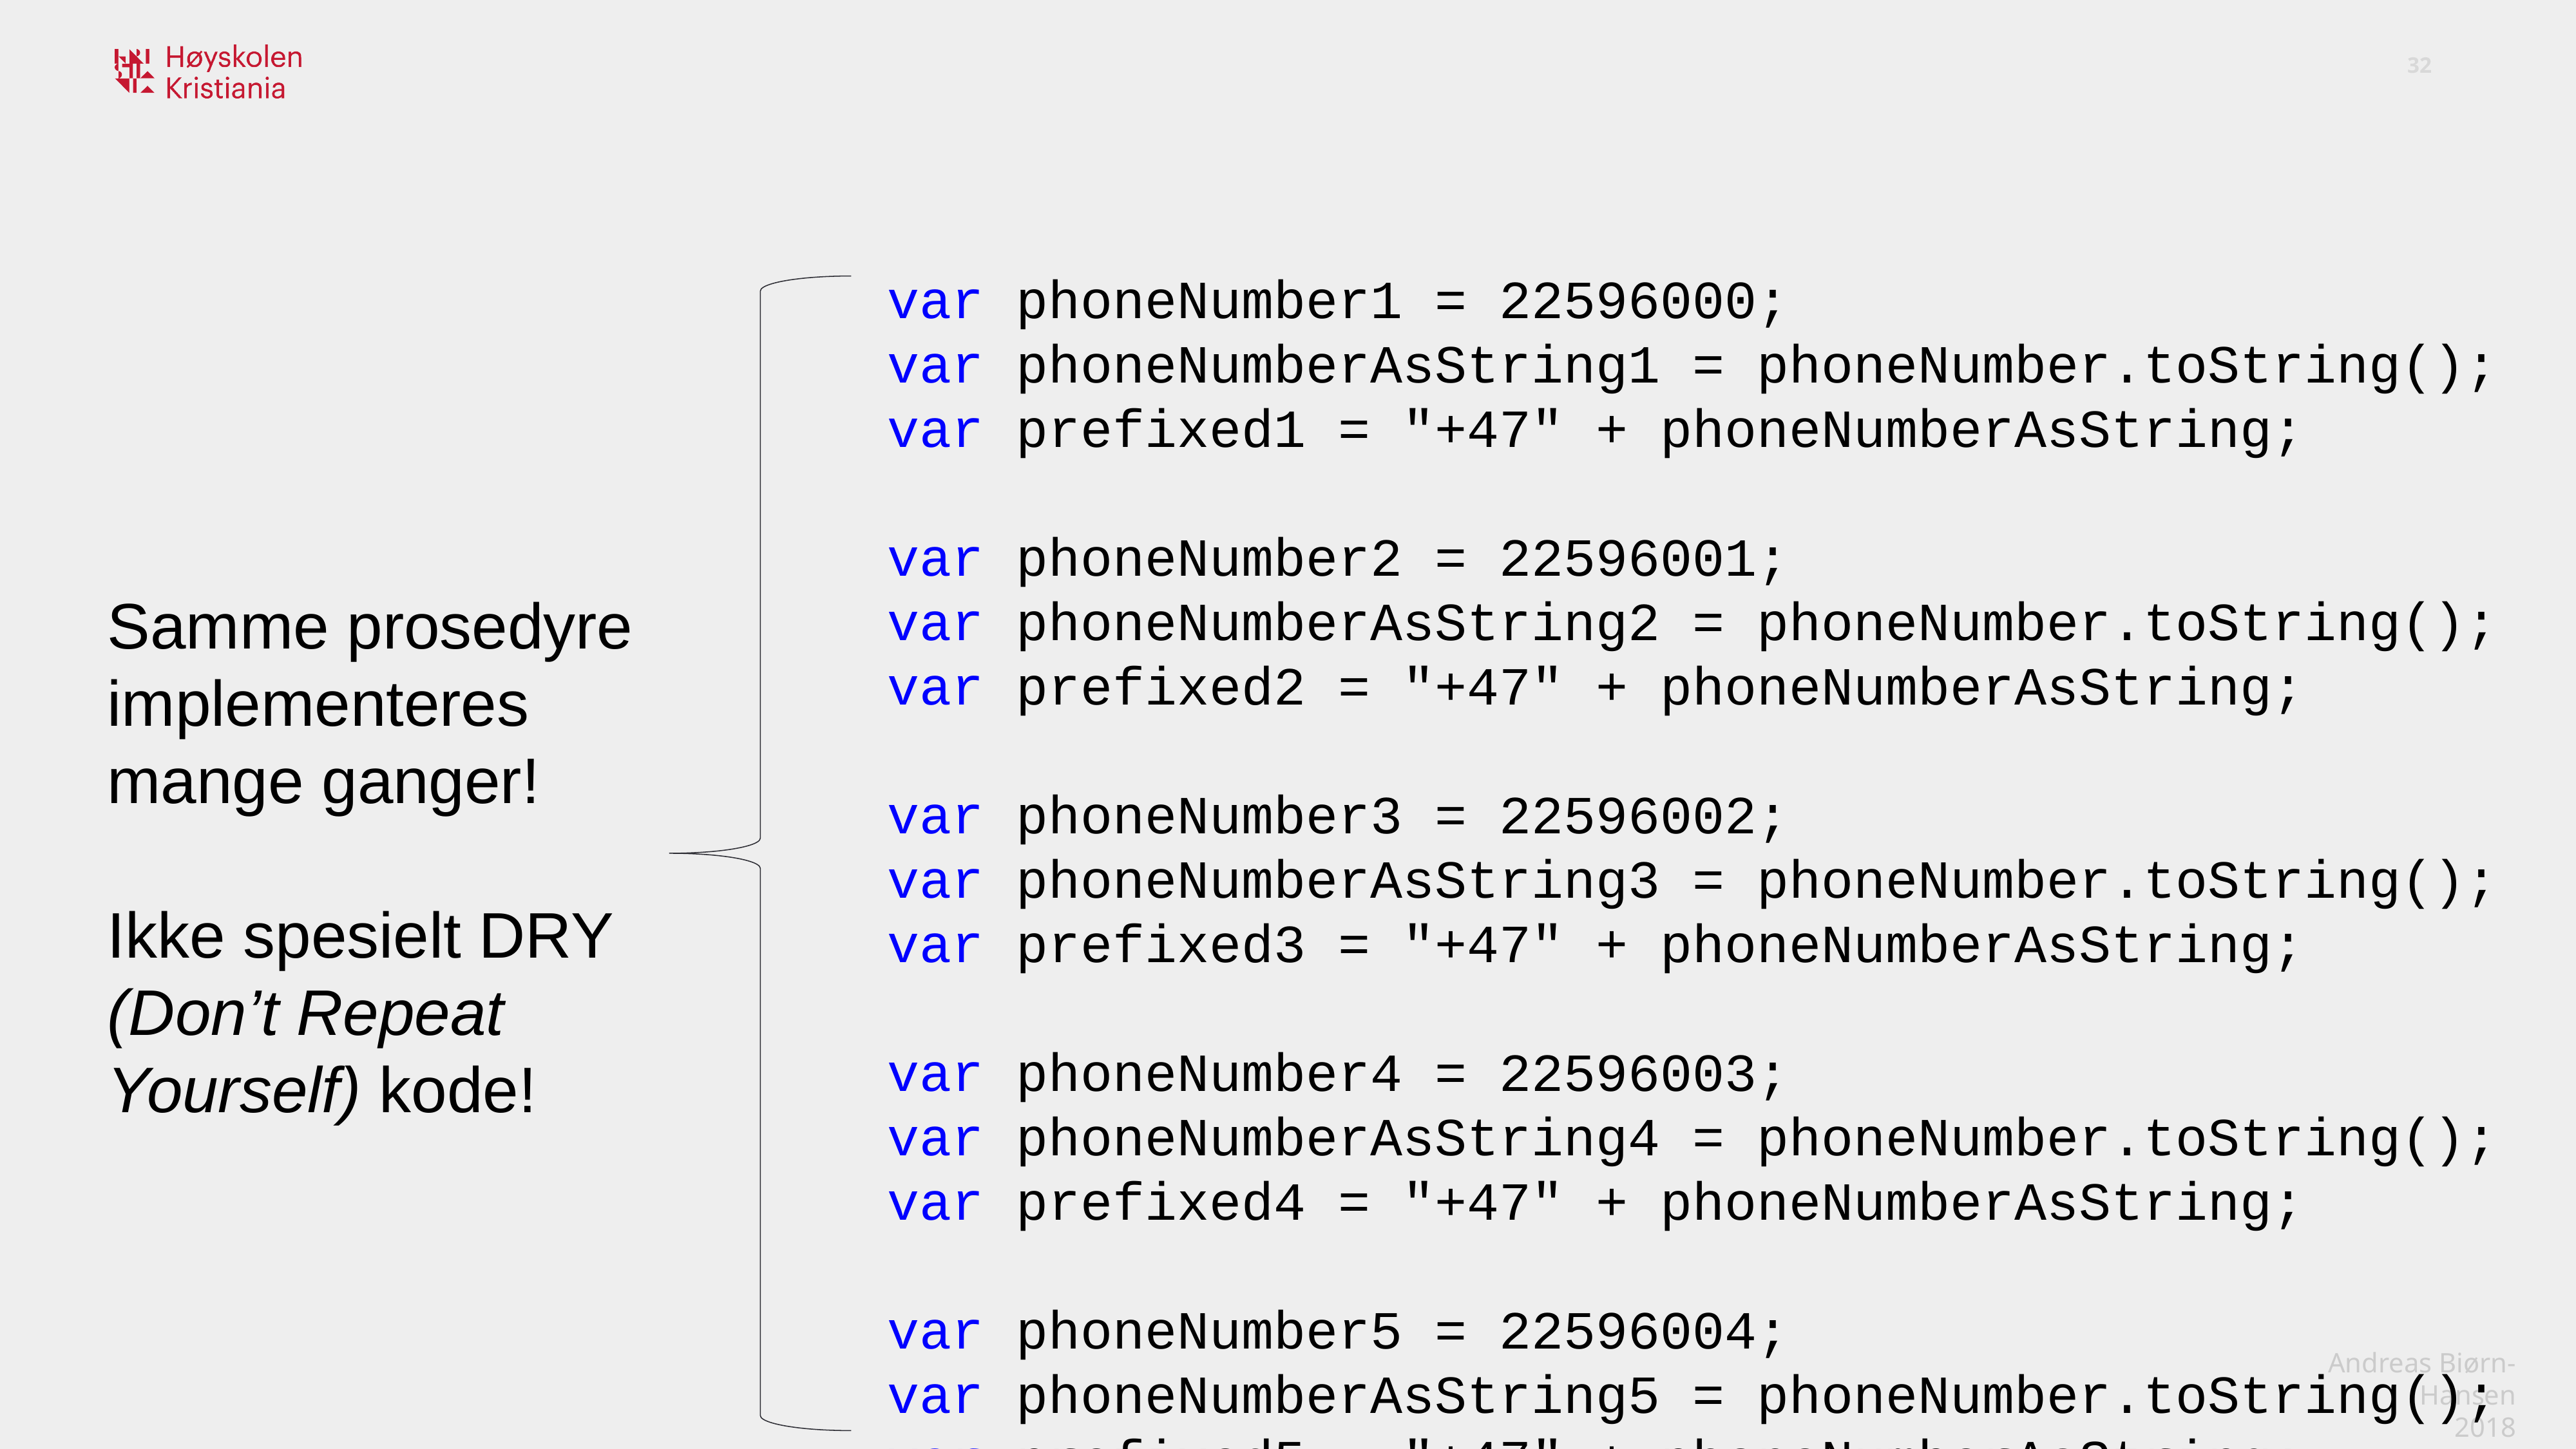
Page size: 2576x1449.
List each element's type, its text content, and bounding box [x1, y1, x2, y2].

text_box Samme prosedyre implementeres mange ganger! Ikke spesielt DRY (Don’t Repeat Yourself) kode! [98, 580, 670, 1130]
picture [160, 35, 314, 135]
text_box [670, 275, 852, 1432]
text_box var phoneNumber1 = 22596000; var phoneNumberAsString1 = phoneNumber.toString(); var prefixed1 = "+47" + phoneNumberAsString; var phoneNumber2 = 22596001; var phoneNumberAsString2 = phoneNumber.toString(); var prefixed2 = "+47" + phoneNumberAsString; var phoneNumber3 = 22596002; var phoneNumberAsString3 = phoneNumber.toString(); var prefixed3 = "+47" + phoneNumberAsString; var phoneNumber4 = 22596003; var phoneNumberAsString4 = phoneNumber.toString(); var prefixed4 = "+47" + phoneNumberAsString; var phoneNumber5 = 22596004; var phoneNumberAsString5 = phoneNumber.toString(); var prefixed5 = "+47" + phoneNumberAsString; [877, 260, 2576, 1449]
picture [115, 49, 157, 95]
